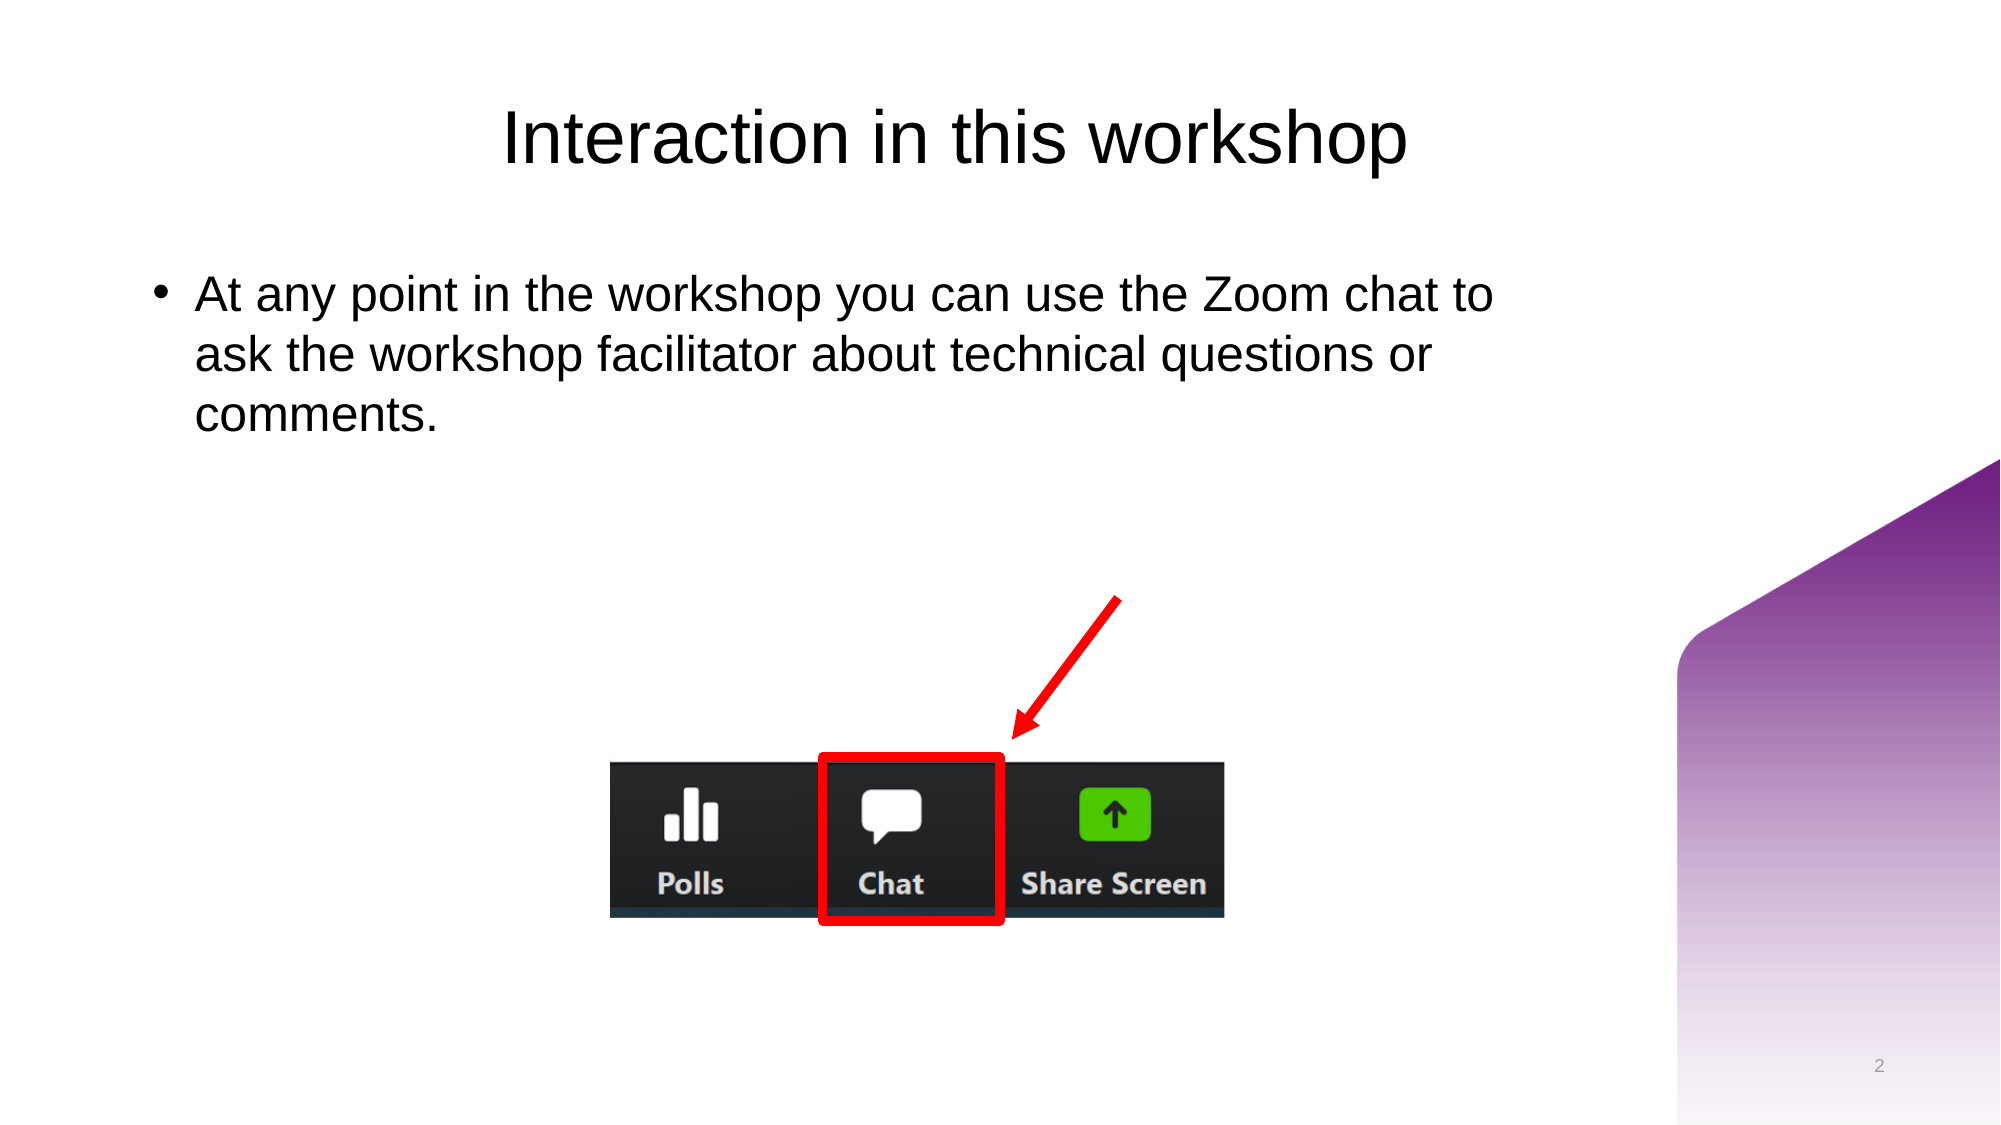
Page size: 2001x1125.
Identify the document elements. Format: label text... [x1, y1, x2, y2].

picture [609, 200, 2000, 1125]
slide_number 2 [1433, 1035, 1900, 1095]
list At any point in the workshop you can use the Zoom chat to ask the workshop facilitator about technical questions or comments. [137, 254, 1589, 921]
title Interaction in this workshop [137, 88, 1775, 179]
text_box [1011, 597, 1119, 740]
